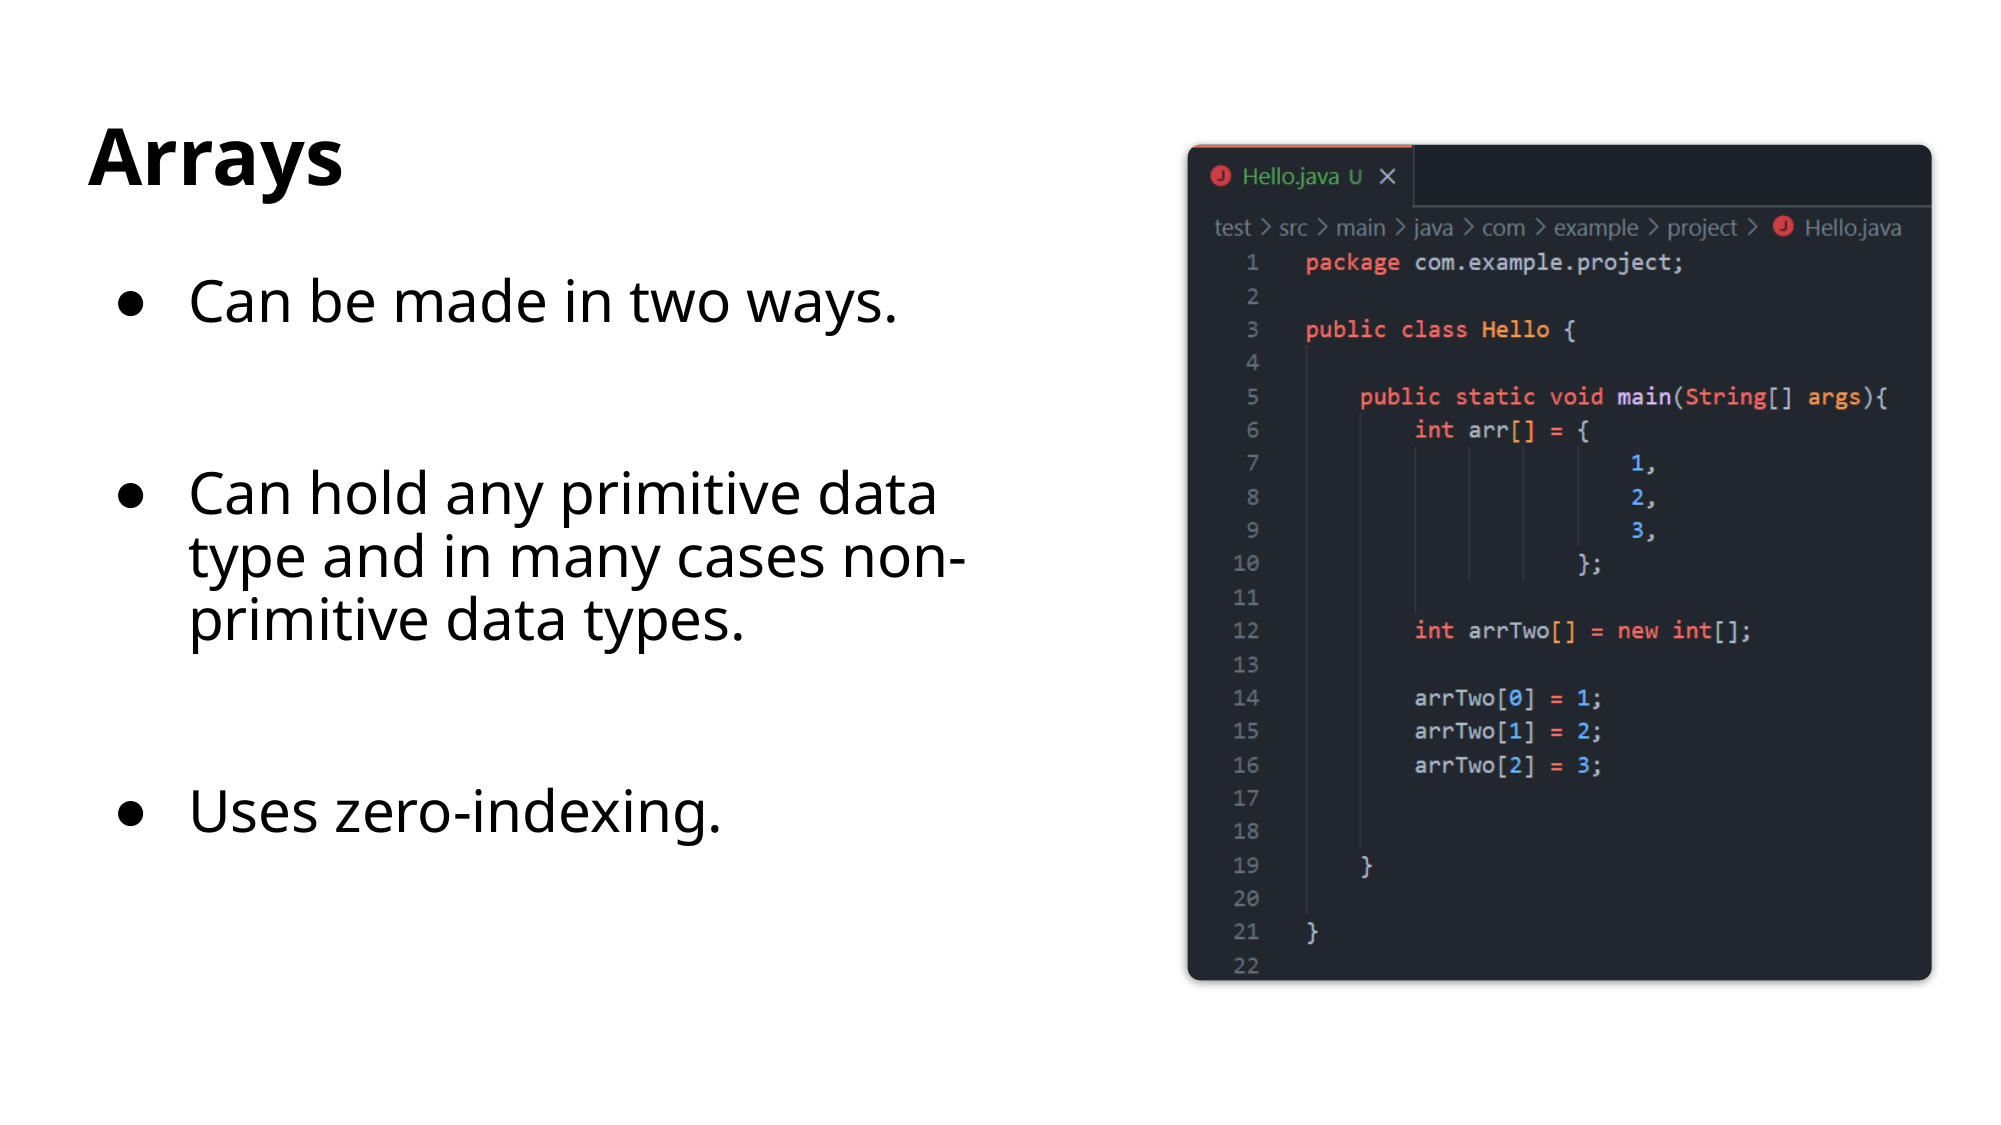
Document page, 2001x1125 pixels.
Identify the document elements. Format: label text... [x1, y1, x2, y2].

title Arrays [68, 97, 1932, 223]
list Can be made in two ways. Can hold any primitive data type and in many cases non-primitive data types. Uses zero-indexing. [68, 252, 1009, 1000]
picture [1187, 144, 1933, 981]
